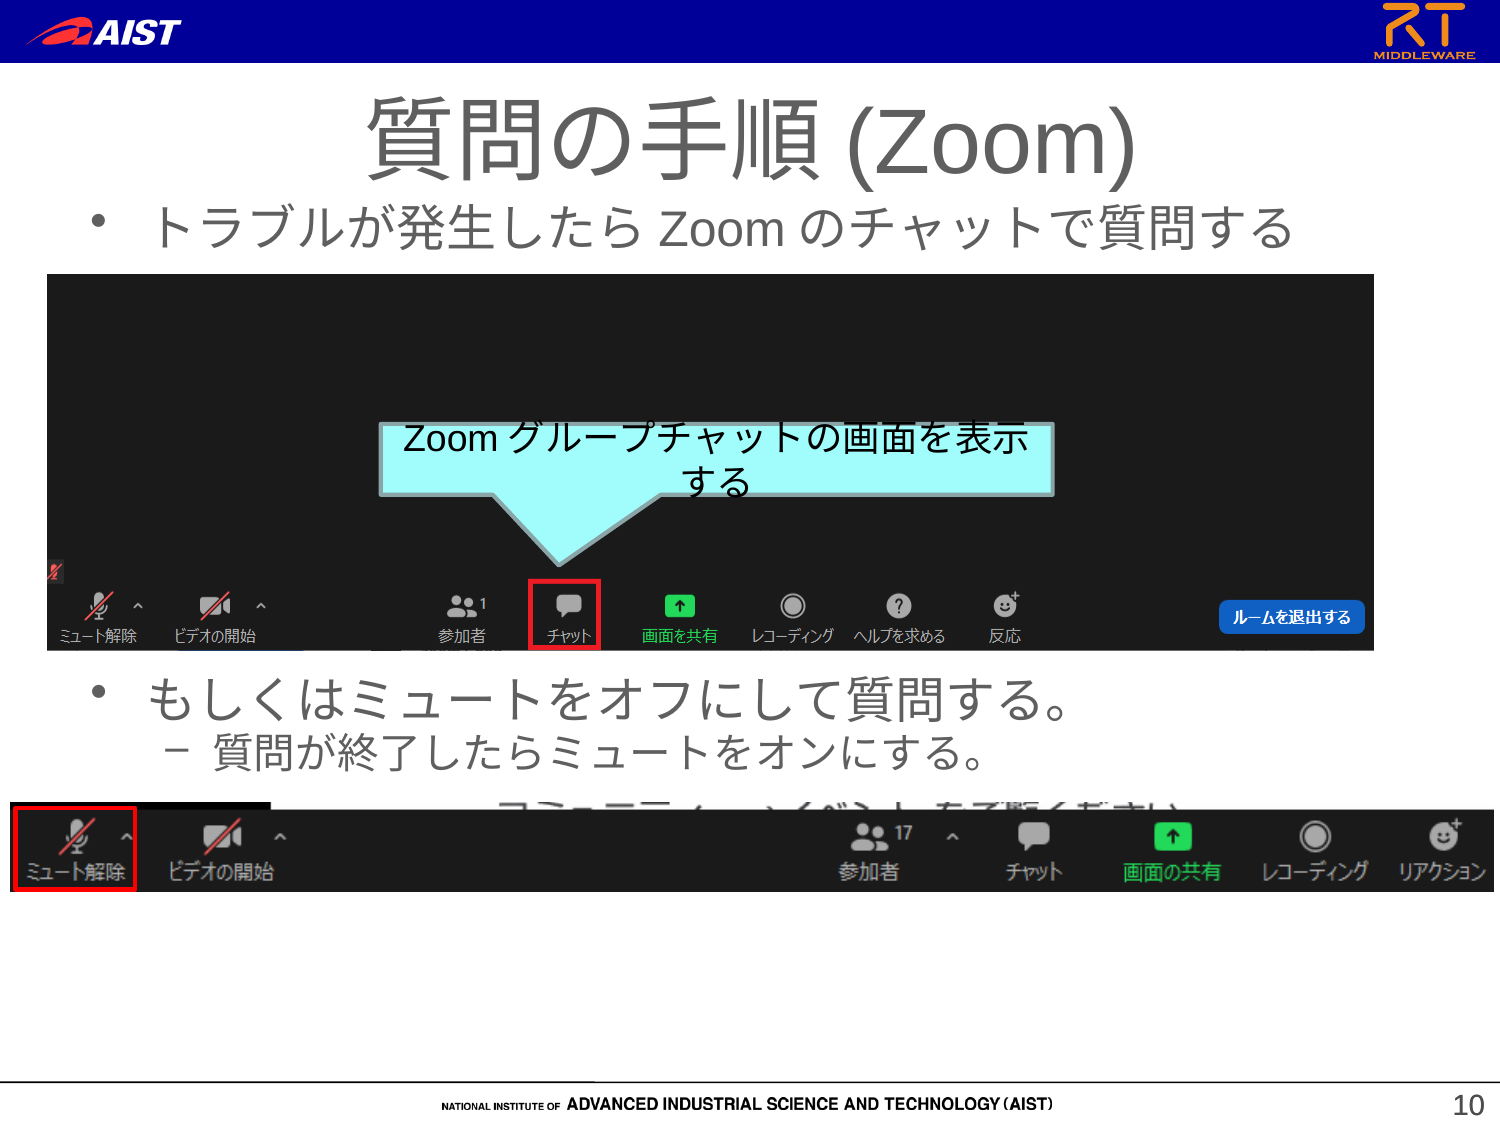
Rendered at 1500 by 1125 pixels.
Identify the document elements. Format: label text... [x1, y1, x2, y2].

picture [47, 274, 1375, 651]
picture [0, 0, 1500, 63]
text_box もしくはミュートをオフにして質問する。 質問が終了したらミュートをオンにする。 [75, 672, 1374, 761]
text_box トラブルが発生したらZoomのチャットで質問する [75, 200, 1374, 273]
picture [442, 1097, 1052, 1110]
picture [10, 802, 1494, 893]
title 質問の手順(Zoom) [29, 66, 1474, 208]
text_box 10 [1149, 1078, 1500, 1125]
text_box [75, 761, 1374, 785]
